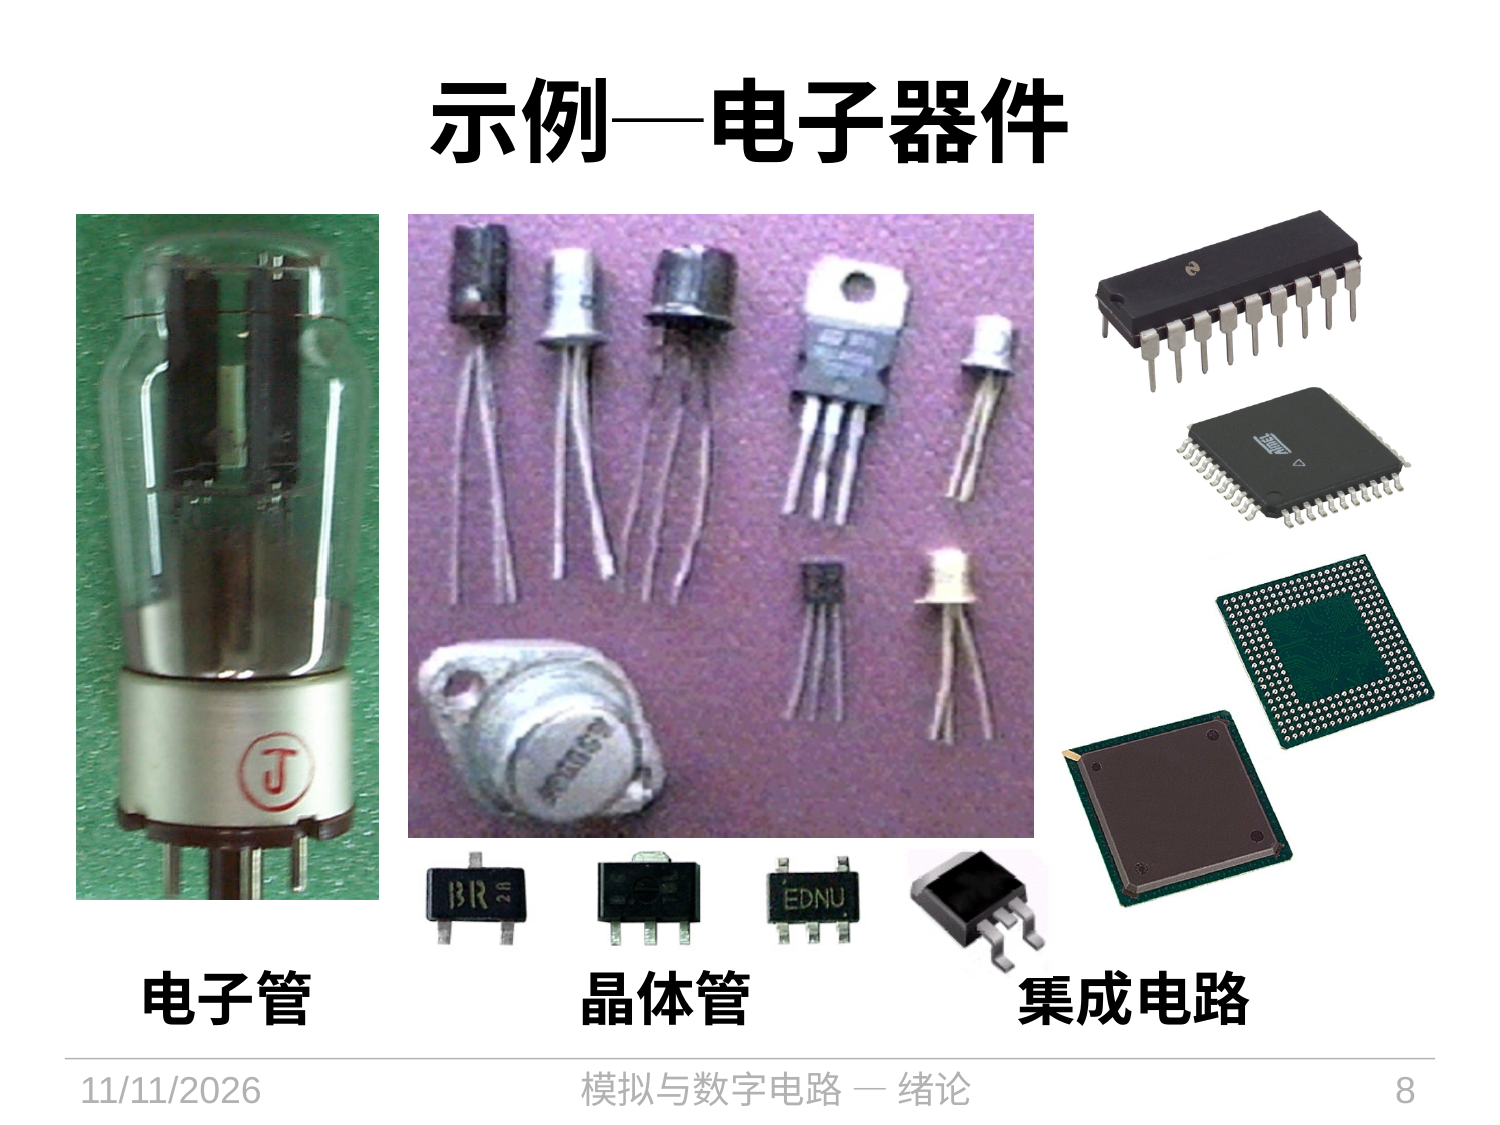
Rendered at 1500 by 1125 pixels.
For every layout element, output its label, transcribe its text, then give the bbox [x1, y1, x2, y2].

picture [1092, 207, 1412, 530]
picture [1056, 550, 1437, 912]
footer 模拟与数字电路 — 绪论 [373, 1058, 1179, 1125]
text_box 电子管 晶体管 集成电路 [123, 954, 1424, 1040]
picture [408, 213, 1034, 838]
slide_number 8 [1230, 1058, 1431, 1125]
picture [419, 845, 875, 959]
title 示例─电子器件 [75, 24, 1425, 213]
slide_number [64, 1058, 348, 1125]
picture [76, 213, 379, 900]
picture [903, 845, 1053, 978]
